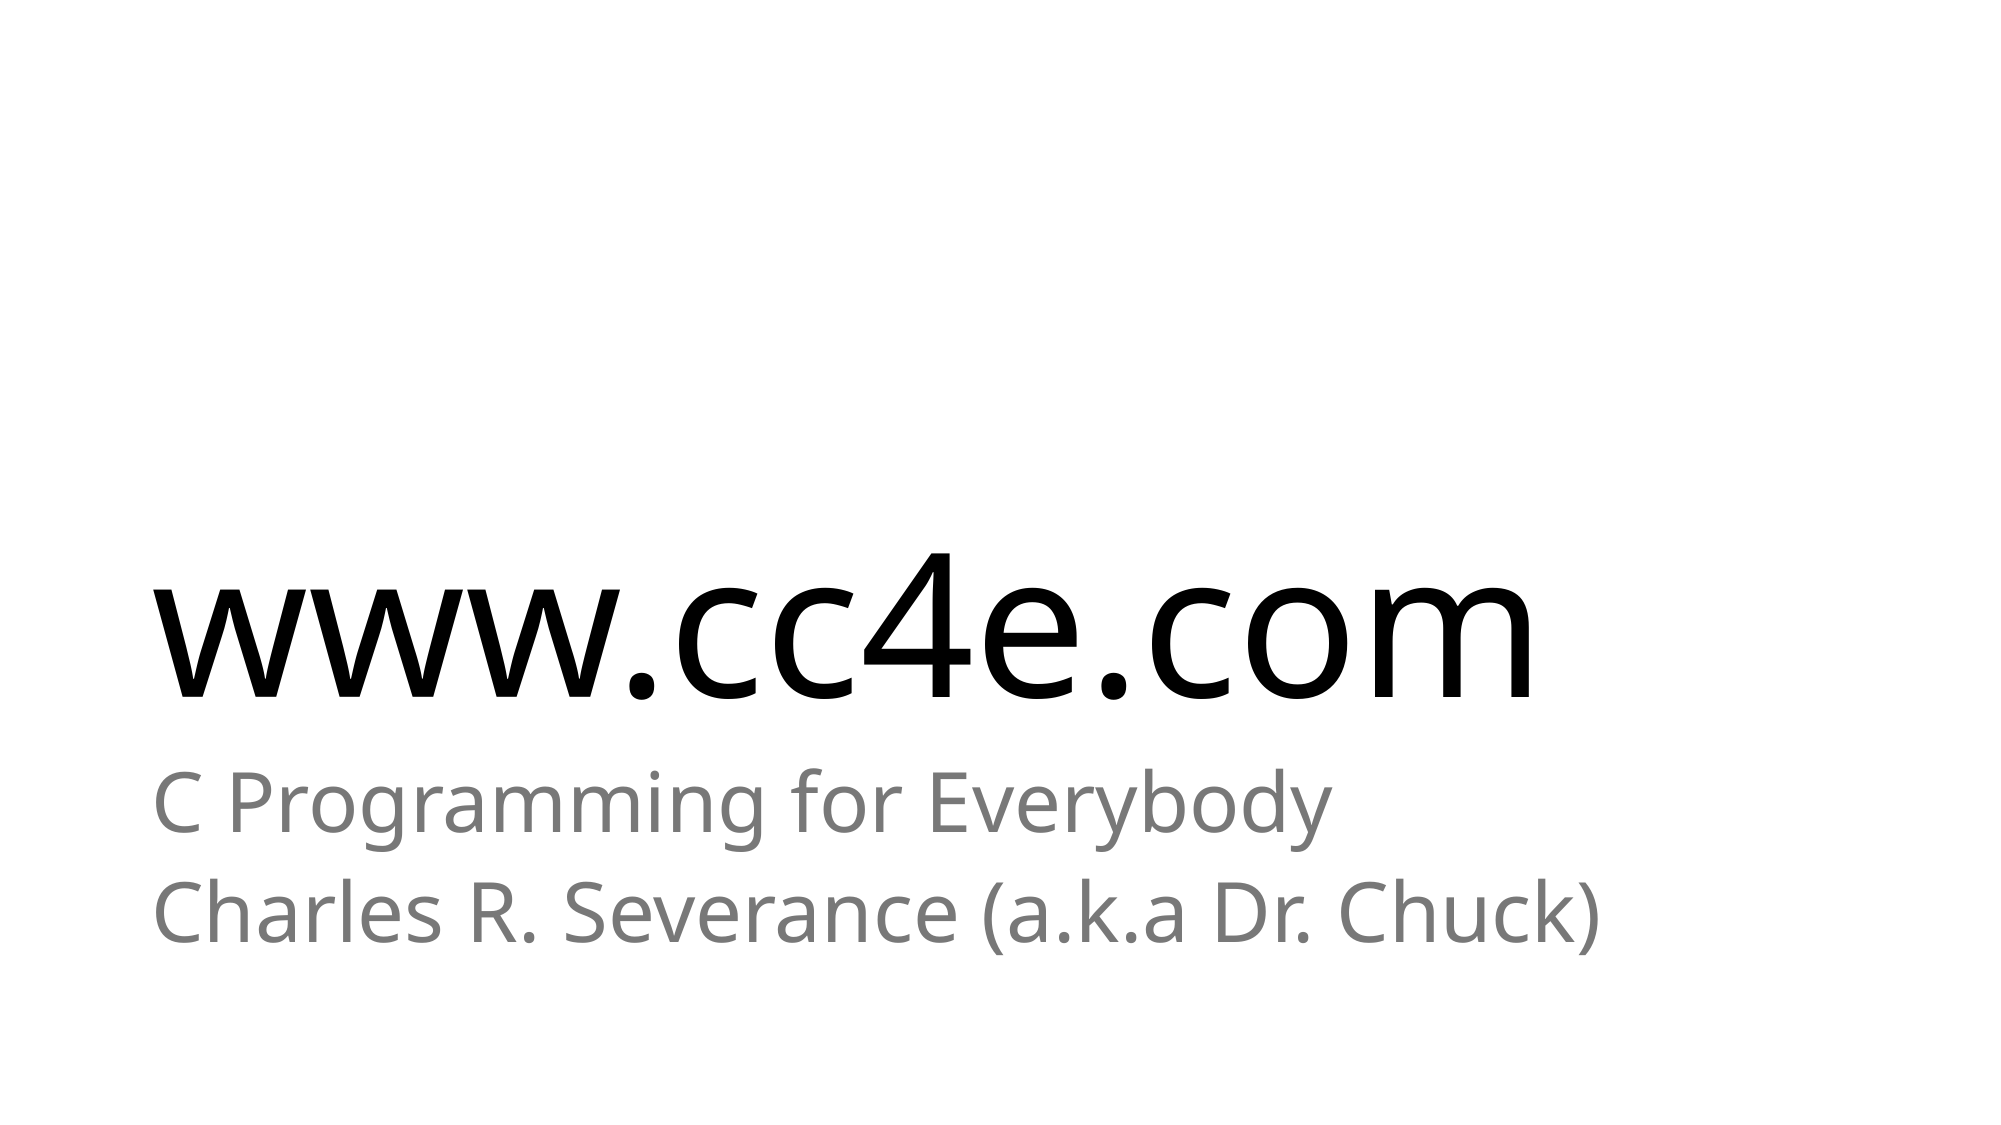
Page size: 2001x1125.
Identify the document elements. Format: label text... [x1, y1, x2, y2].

list C Programming for Everybody Charles R. Severance (a.k.a Dr. Chuck) [136, 752, 1862, 999]
title www.cc4e.com [136, 280, 1862, 749]
